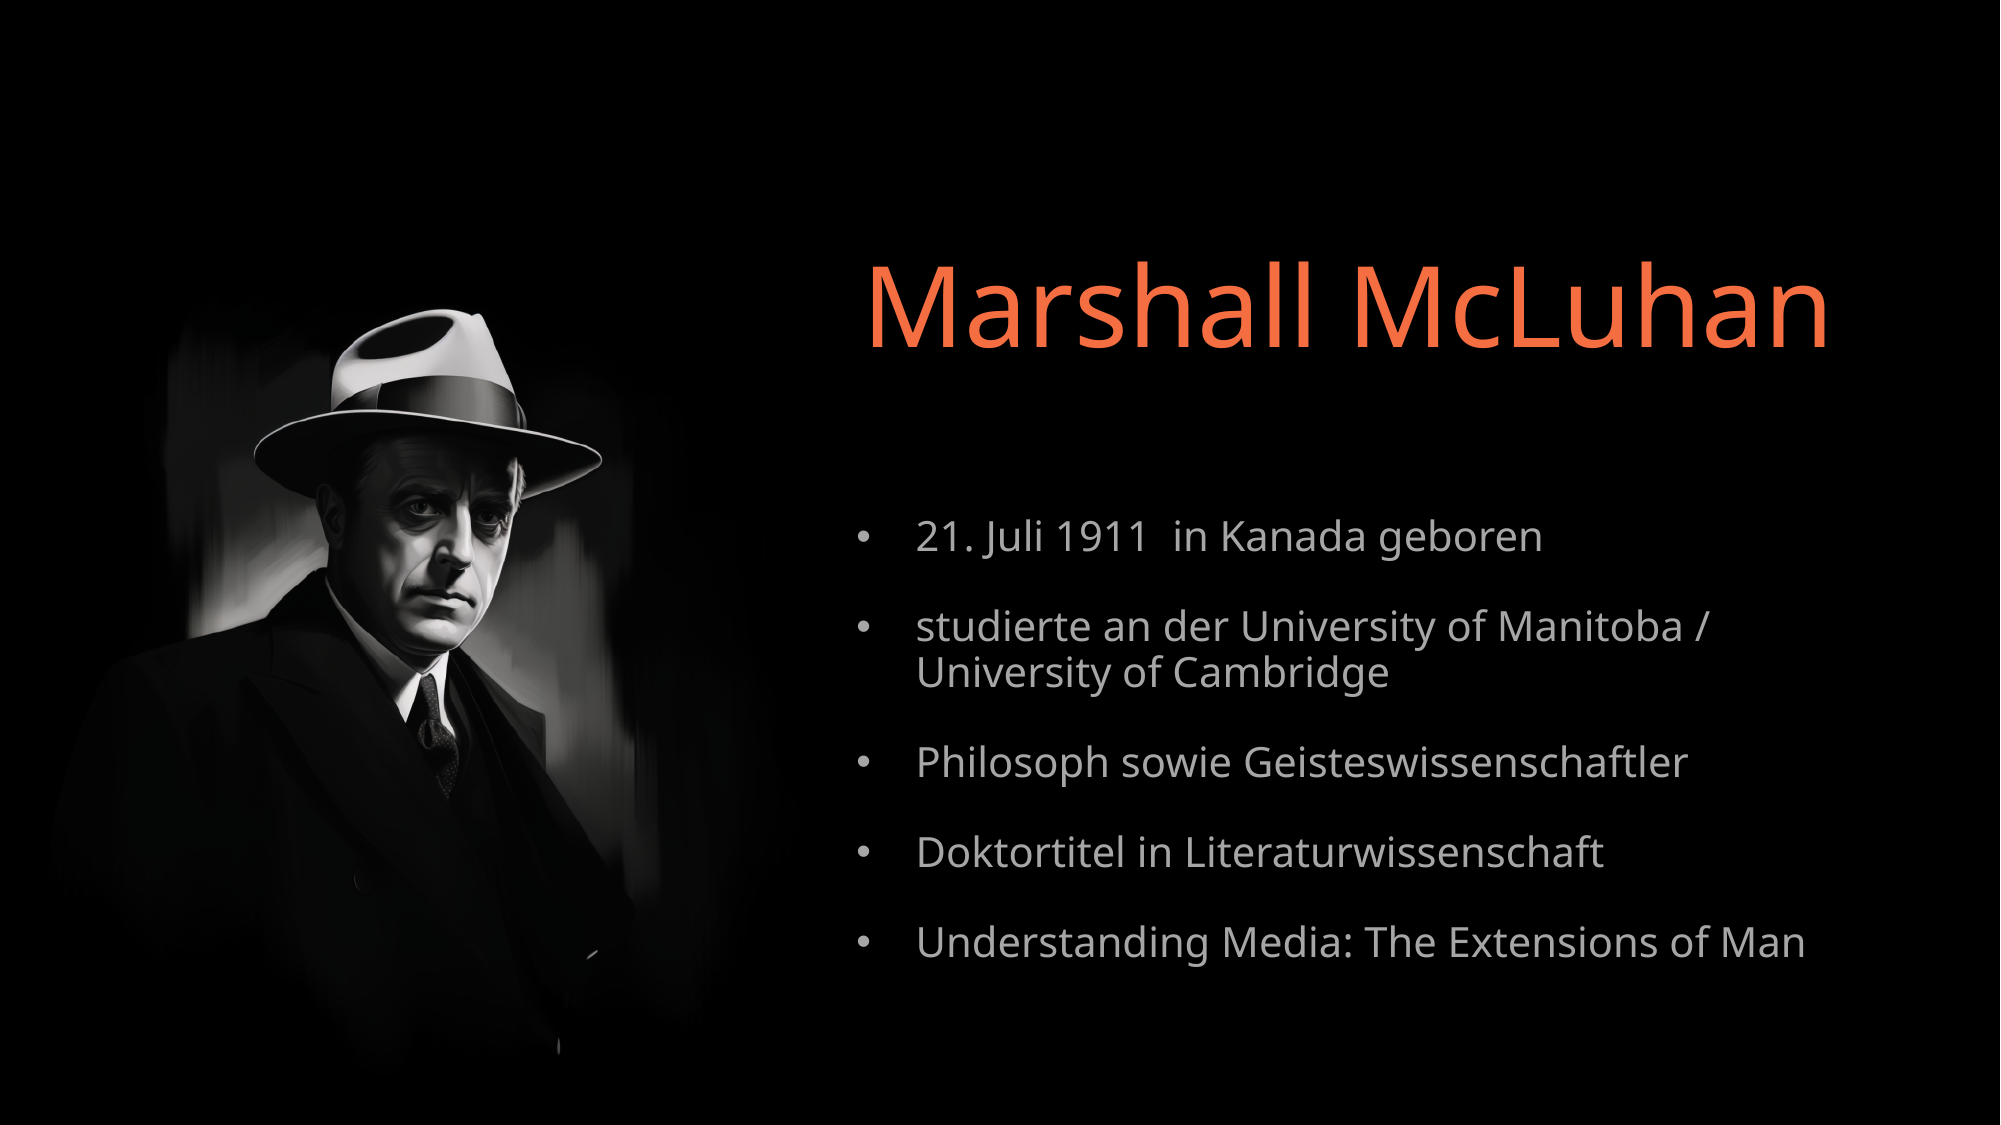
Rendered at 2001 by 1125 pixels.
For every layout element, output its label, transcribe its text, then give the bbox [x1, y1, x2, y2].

picture [0, 0, 963, 1125]
text_box 21. Juli 1911 in Kanada geboren studierte an der University of Manitoba / University of Cambridge Philosoph sowie Geisteswissenschaftler Doktortitel in Literaturwissenschaft Understanding Media: The Extensions of Man [963, 379, 1927, 1019]
title Marshall McLuhan [963, 215, 1897, 379]
